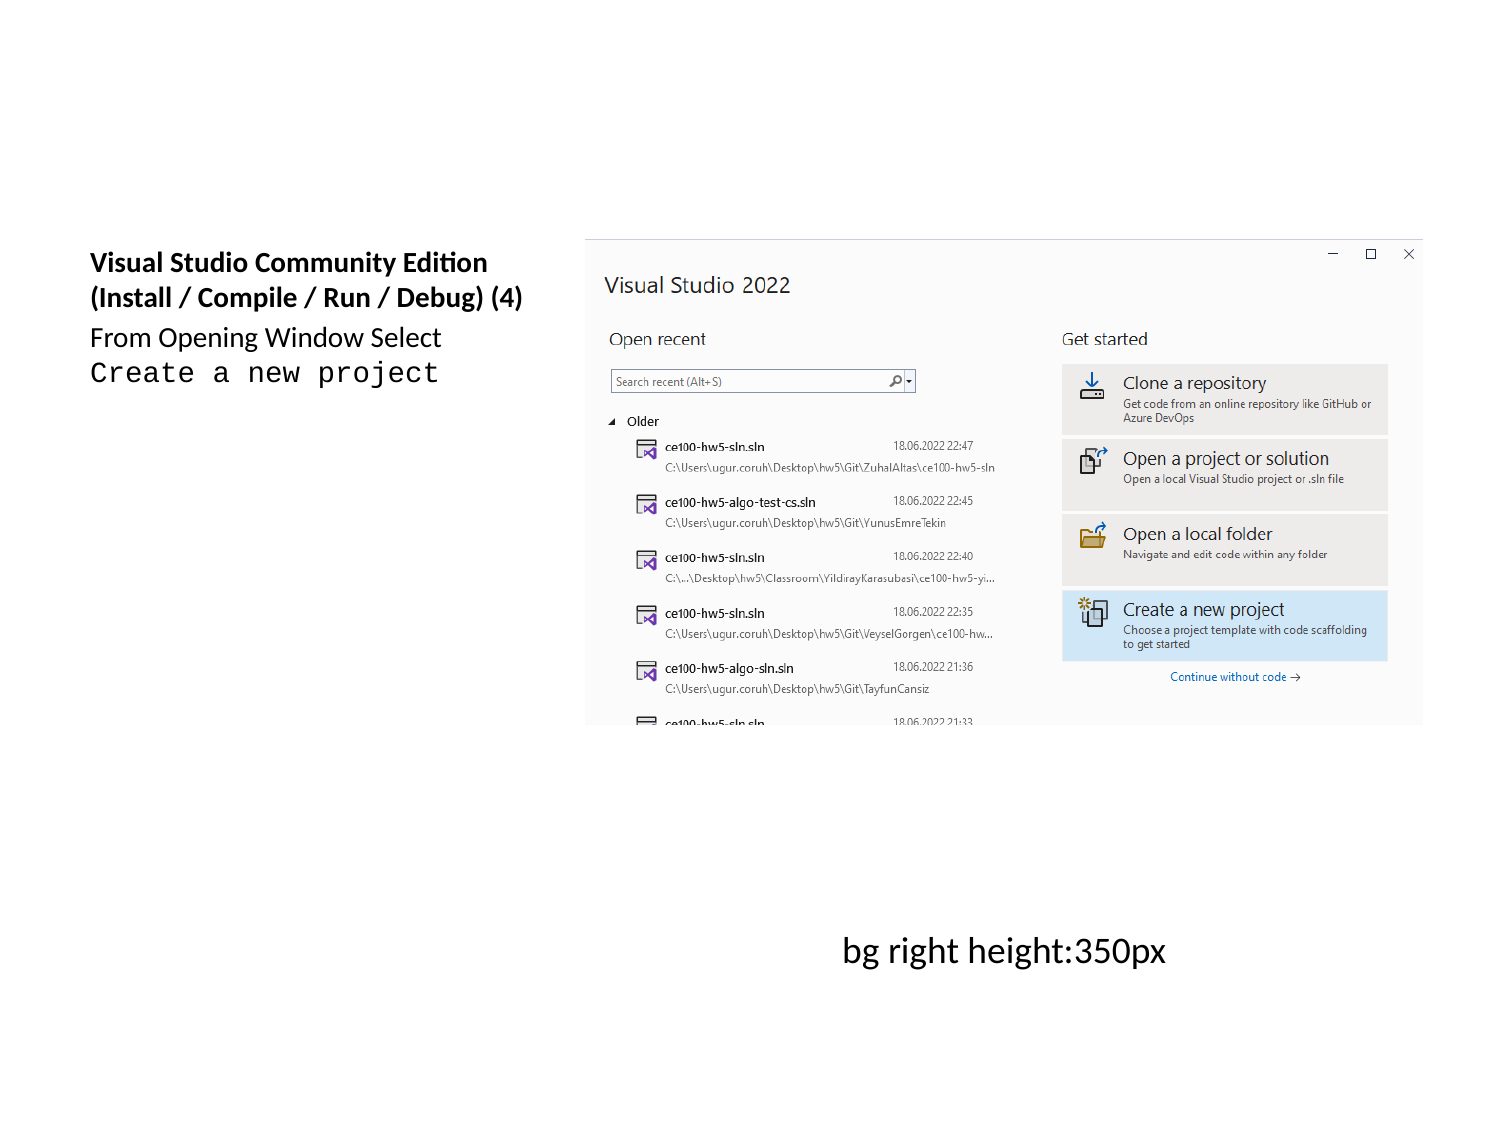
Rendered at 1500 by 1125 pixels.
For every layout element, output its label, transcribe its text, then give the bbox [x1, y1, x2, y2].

picture [585, 239, 1424, 726]
list Visual Studio Community Edition (Install / Compile / Run / Debug) (4) From Opening Window Select Create a new project [75, 235, 569, 1005]
text_box bg right height:350px [585, 918, 1423, 1003]
